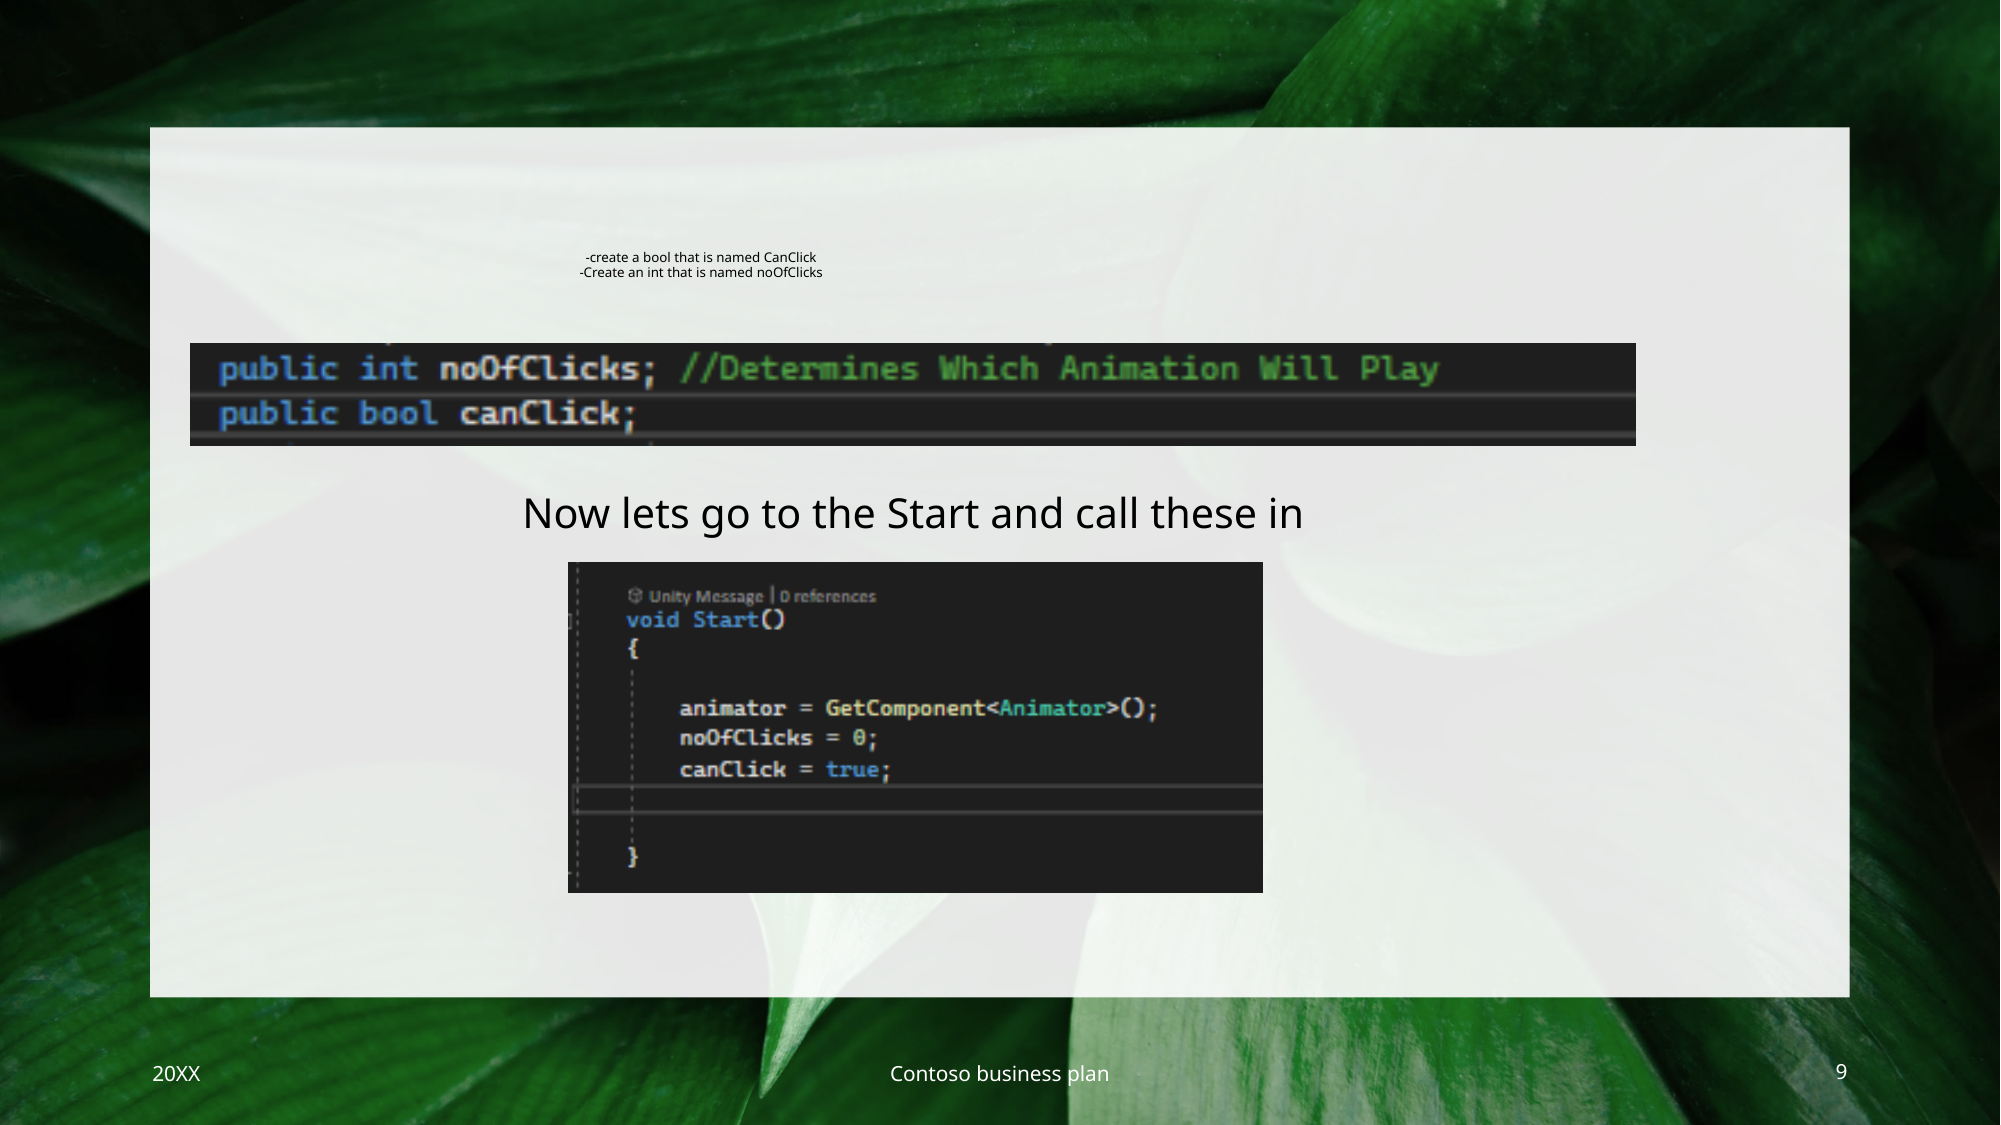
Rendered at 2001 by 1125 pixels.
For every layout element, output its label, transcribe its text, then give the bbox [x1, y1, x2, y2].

picture [190, 343, 1636, 446]
slide_number 20XX [137, 1042, 588, 1103]
slide_number 9 [1412, 1042, 1863, 1103]
picture [568, 562, 1263, 894]
text_box Now lets go to the Start and call these in [88, 485, 1739, 546]
footer Contoso business plan [662, 1042, 1338, 1103]
title -create a bool that is named CanClick -Create an int that is named noOfClicks [0, 243, 1526, 304]
picture [0, 0, 2000, 1125]
